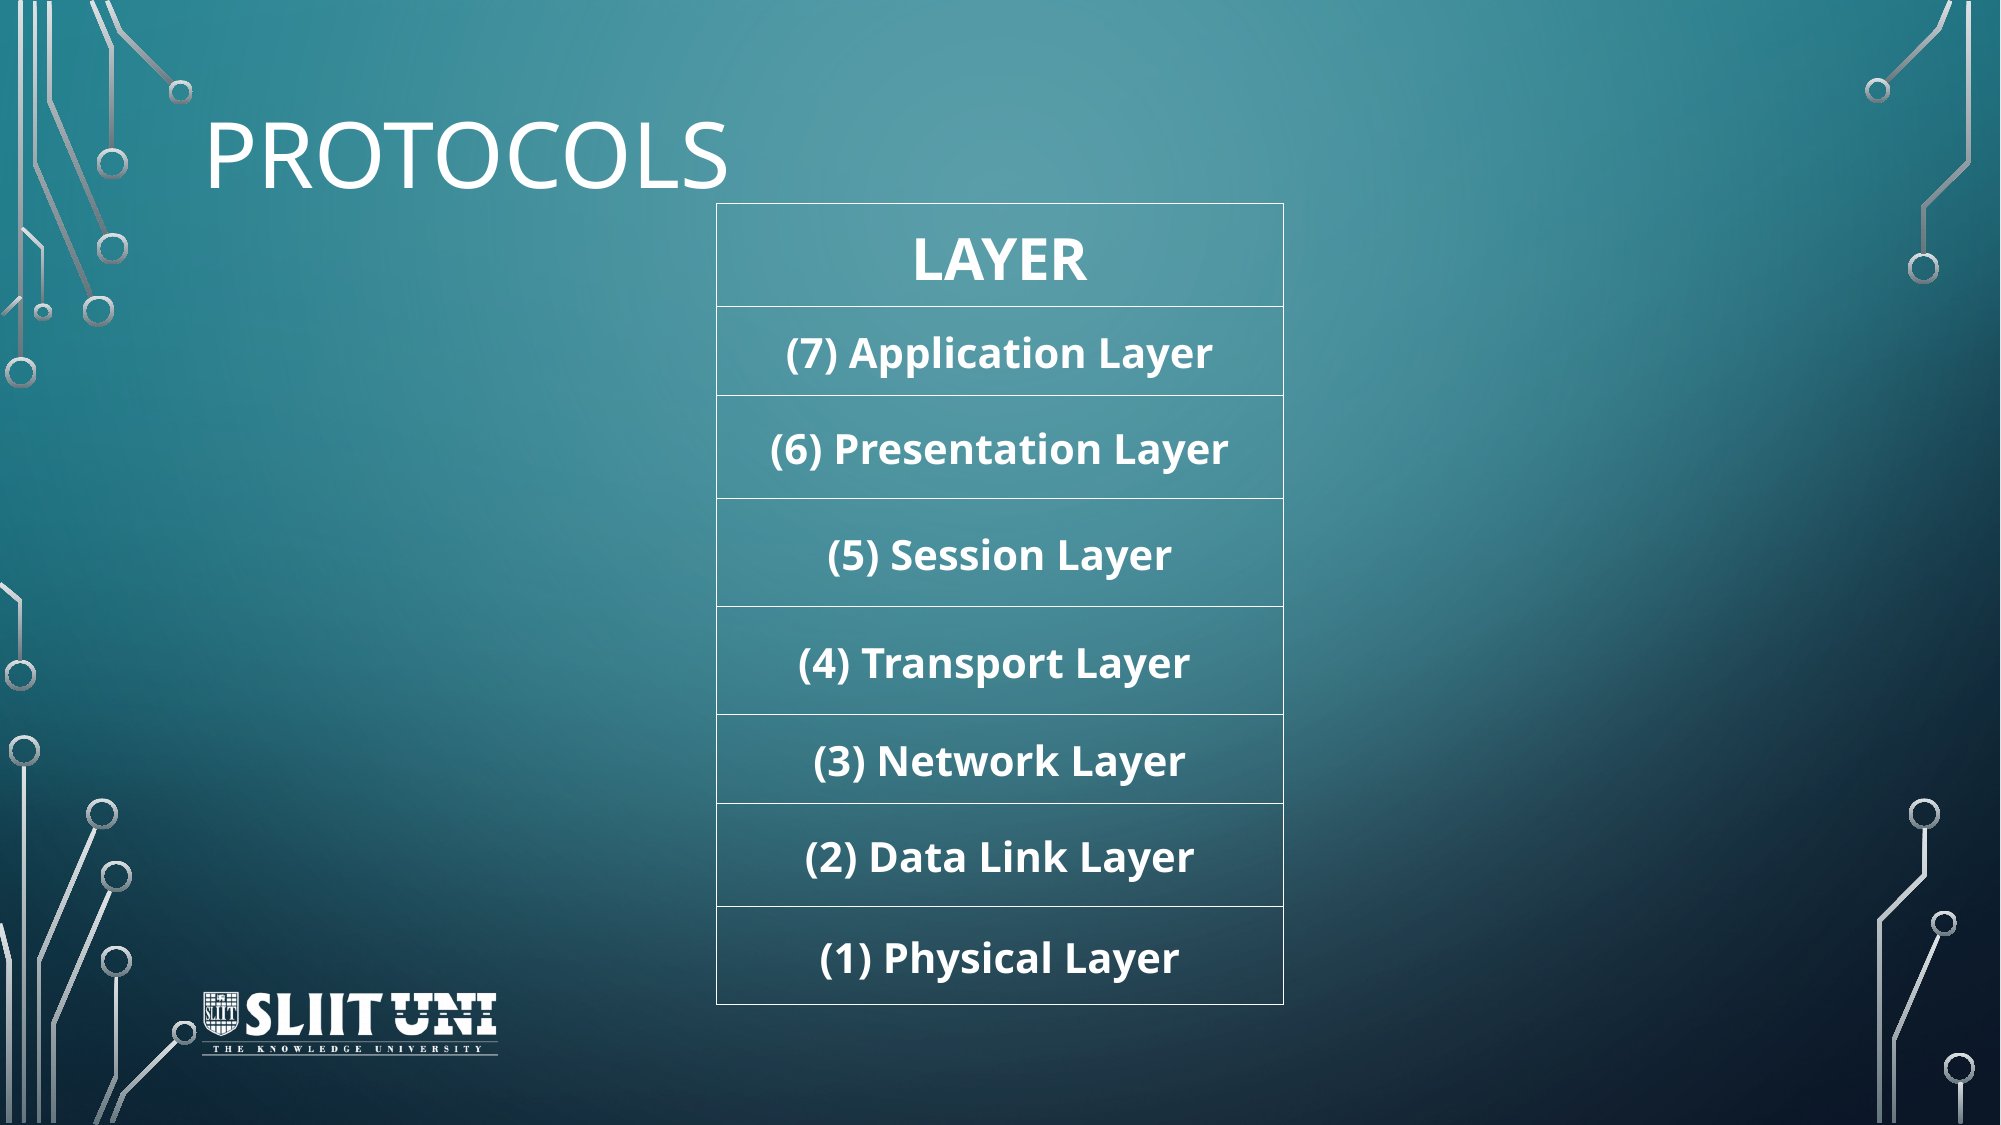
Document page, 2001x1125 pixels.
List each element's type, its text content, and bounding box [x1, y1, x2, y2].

text_box PROTOCOLS [187, 101, 1761, 250]
table_cell (1) Physical Layer [717, 907, 1283, 1004]
table_cell TCP, UDP [1284, 604, 1980, 713]
table_cell Ethernet (IEEE 802.3), IEEE 802.1X, Wi-Fi (IEEE 802.11) [1284, 801, 1980, 904]
table_cell (4) Transport Layer [717, 607, 1283, 714]
table_cell (5) Session Layer [717, 499, 1283, 606]
table_cell (7) Application Layer [717, 307, 1283, 395]
table_cell Ethernet (IEEE 802.3), Wi-Fi (IEEE 802.11) [1284, 904, 1980, 1003]
table_header LAYER [717, 204, 1283, 306]
table_cell (2) Data Link Layer [717, 804, 1283, 906]
table_cell NetBIOS, SSH, SIP, RTP [1284, 496, 1980, 604]
table_cell (3) Network Layer [717, 715, 1283, 803]
table_cell SSL, TLS [1284, 393, 1980, 496]
table_cell (6) Presentation Layer [717, 396, 1283, 498]
picture [186, 987, 511, 1060]
table_cell HTTP, SMTP, DNS, FTP [1284, 304, 1980, 393]
table_cell IPv4, IPv6, ICMP, OSPF, EIGRP [1284, 713, 1980, 801]
table_header PROTOCOLS [1284, 201, 1980, 304]
